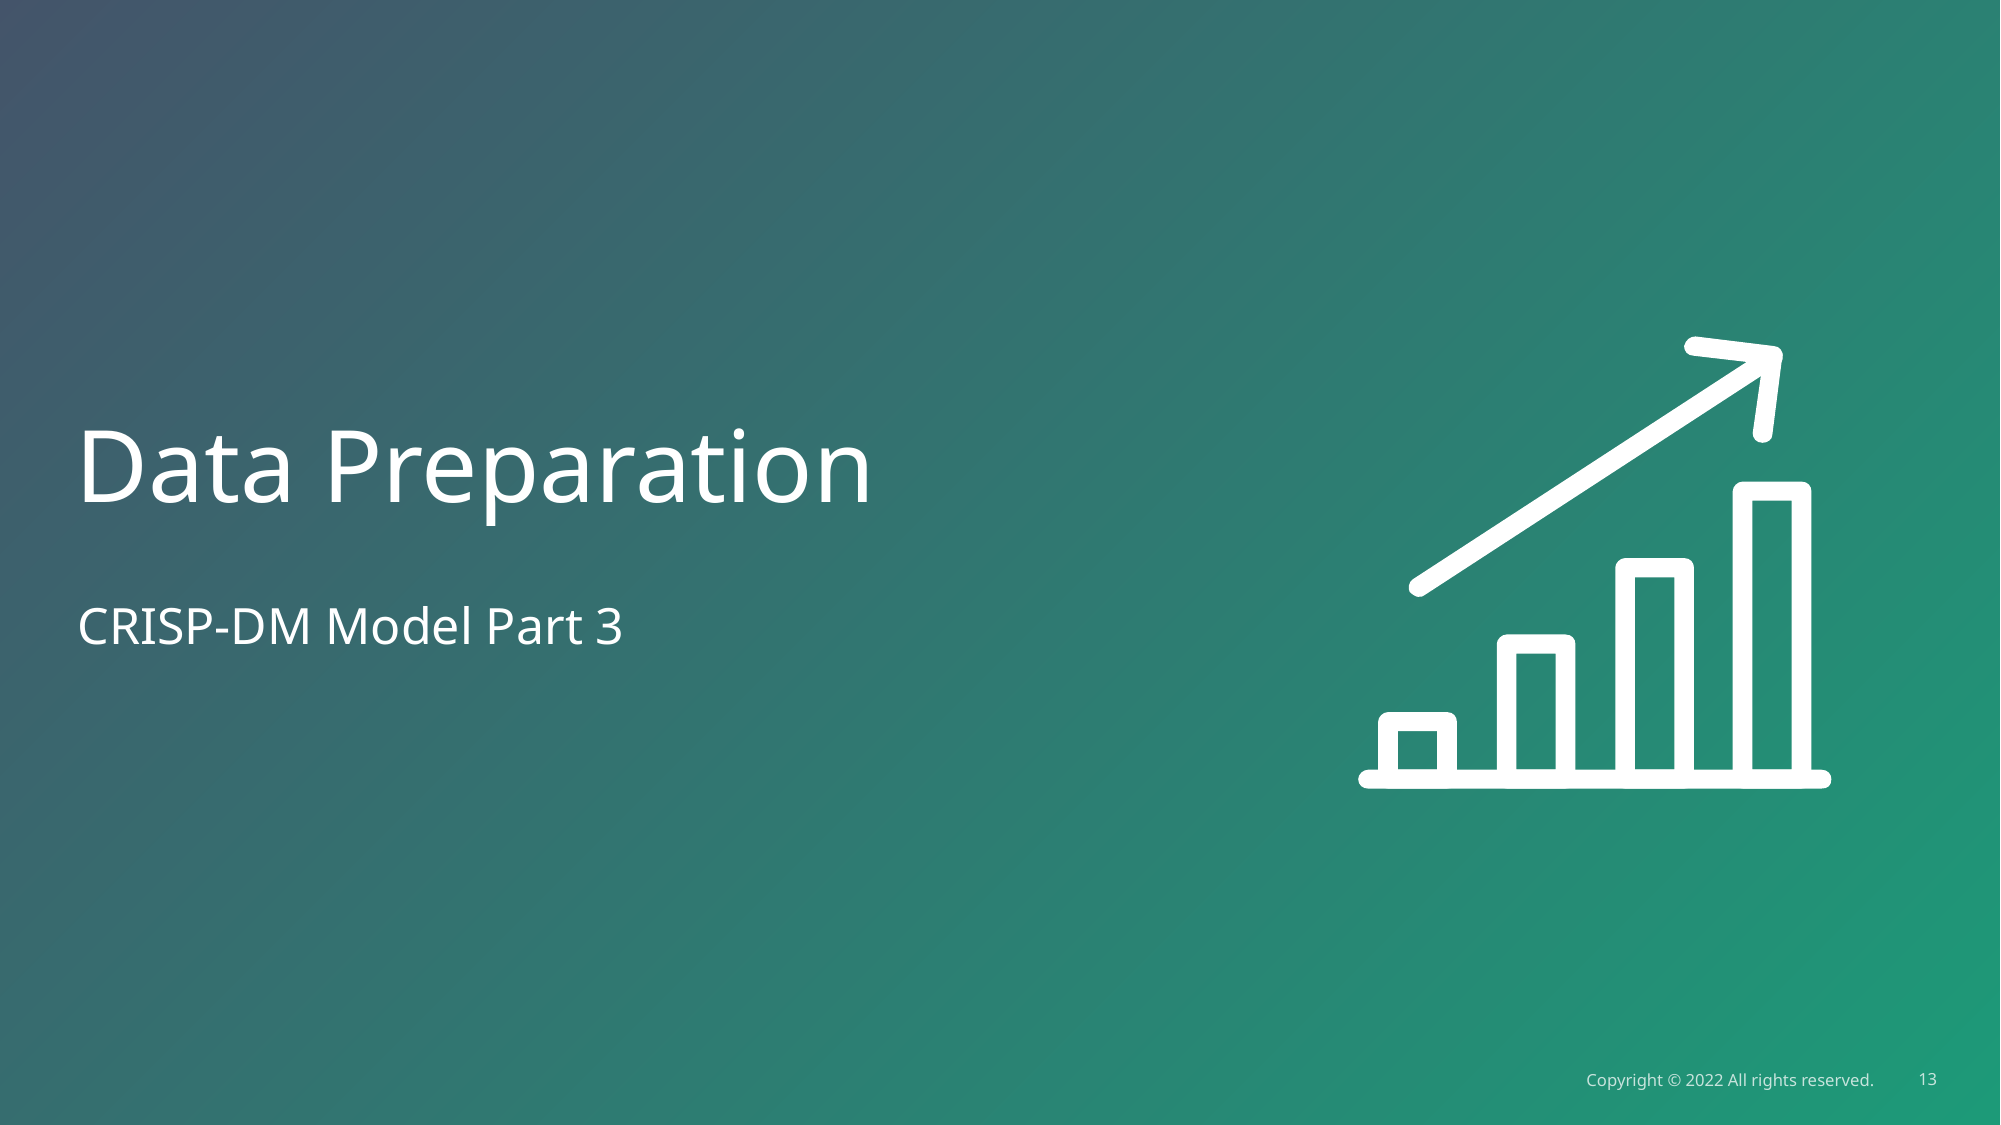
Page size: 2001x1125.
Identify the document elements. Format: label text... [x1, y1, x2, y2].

text_box CRISP-DM Model Part 3 [63, 586, 1012, 662]
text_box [1358, 336, 1832, 789]
text_box Data Preparation [60, 394, 1010, 530]
